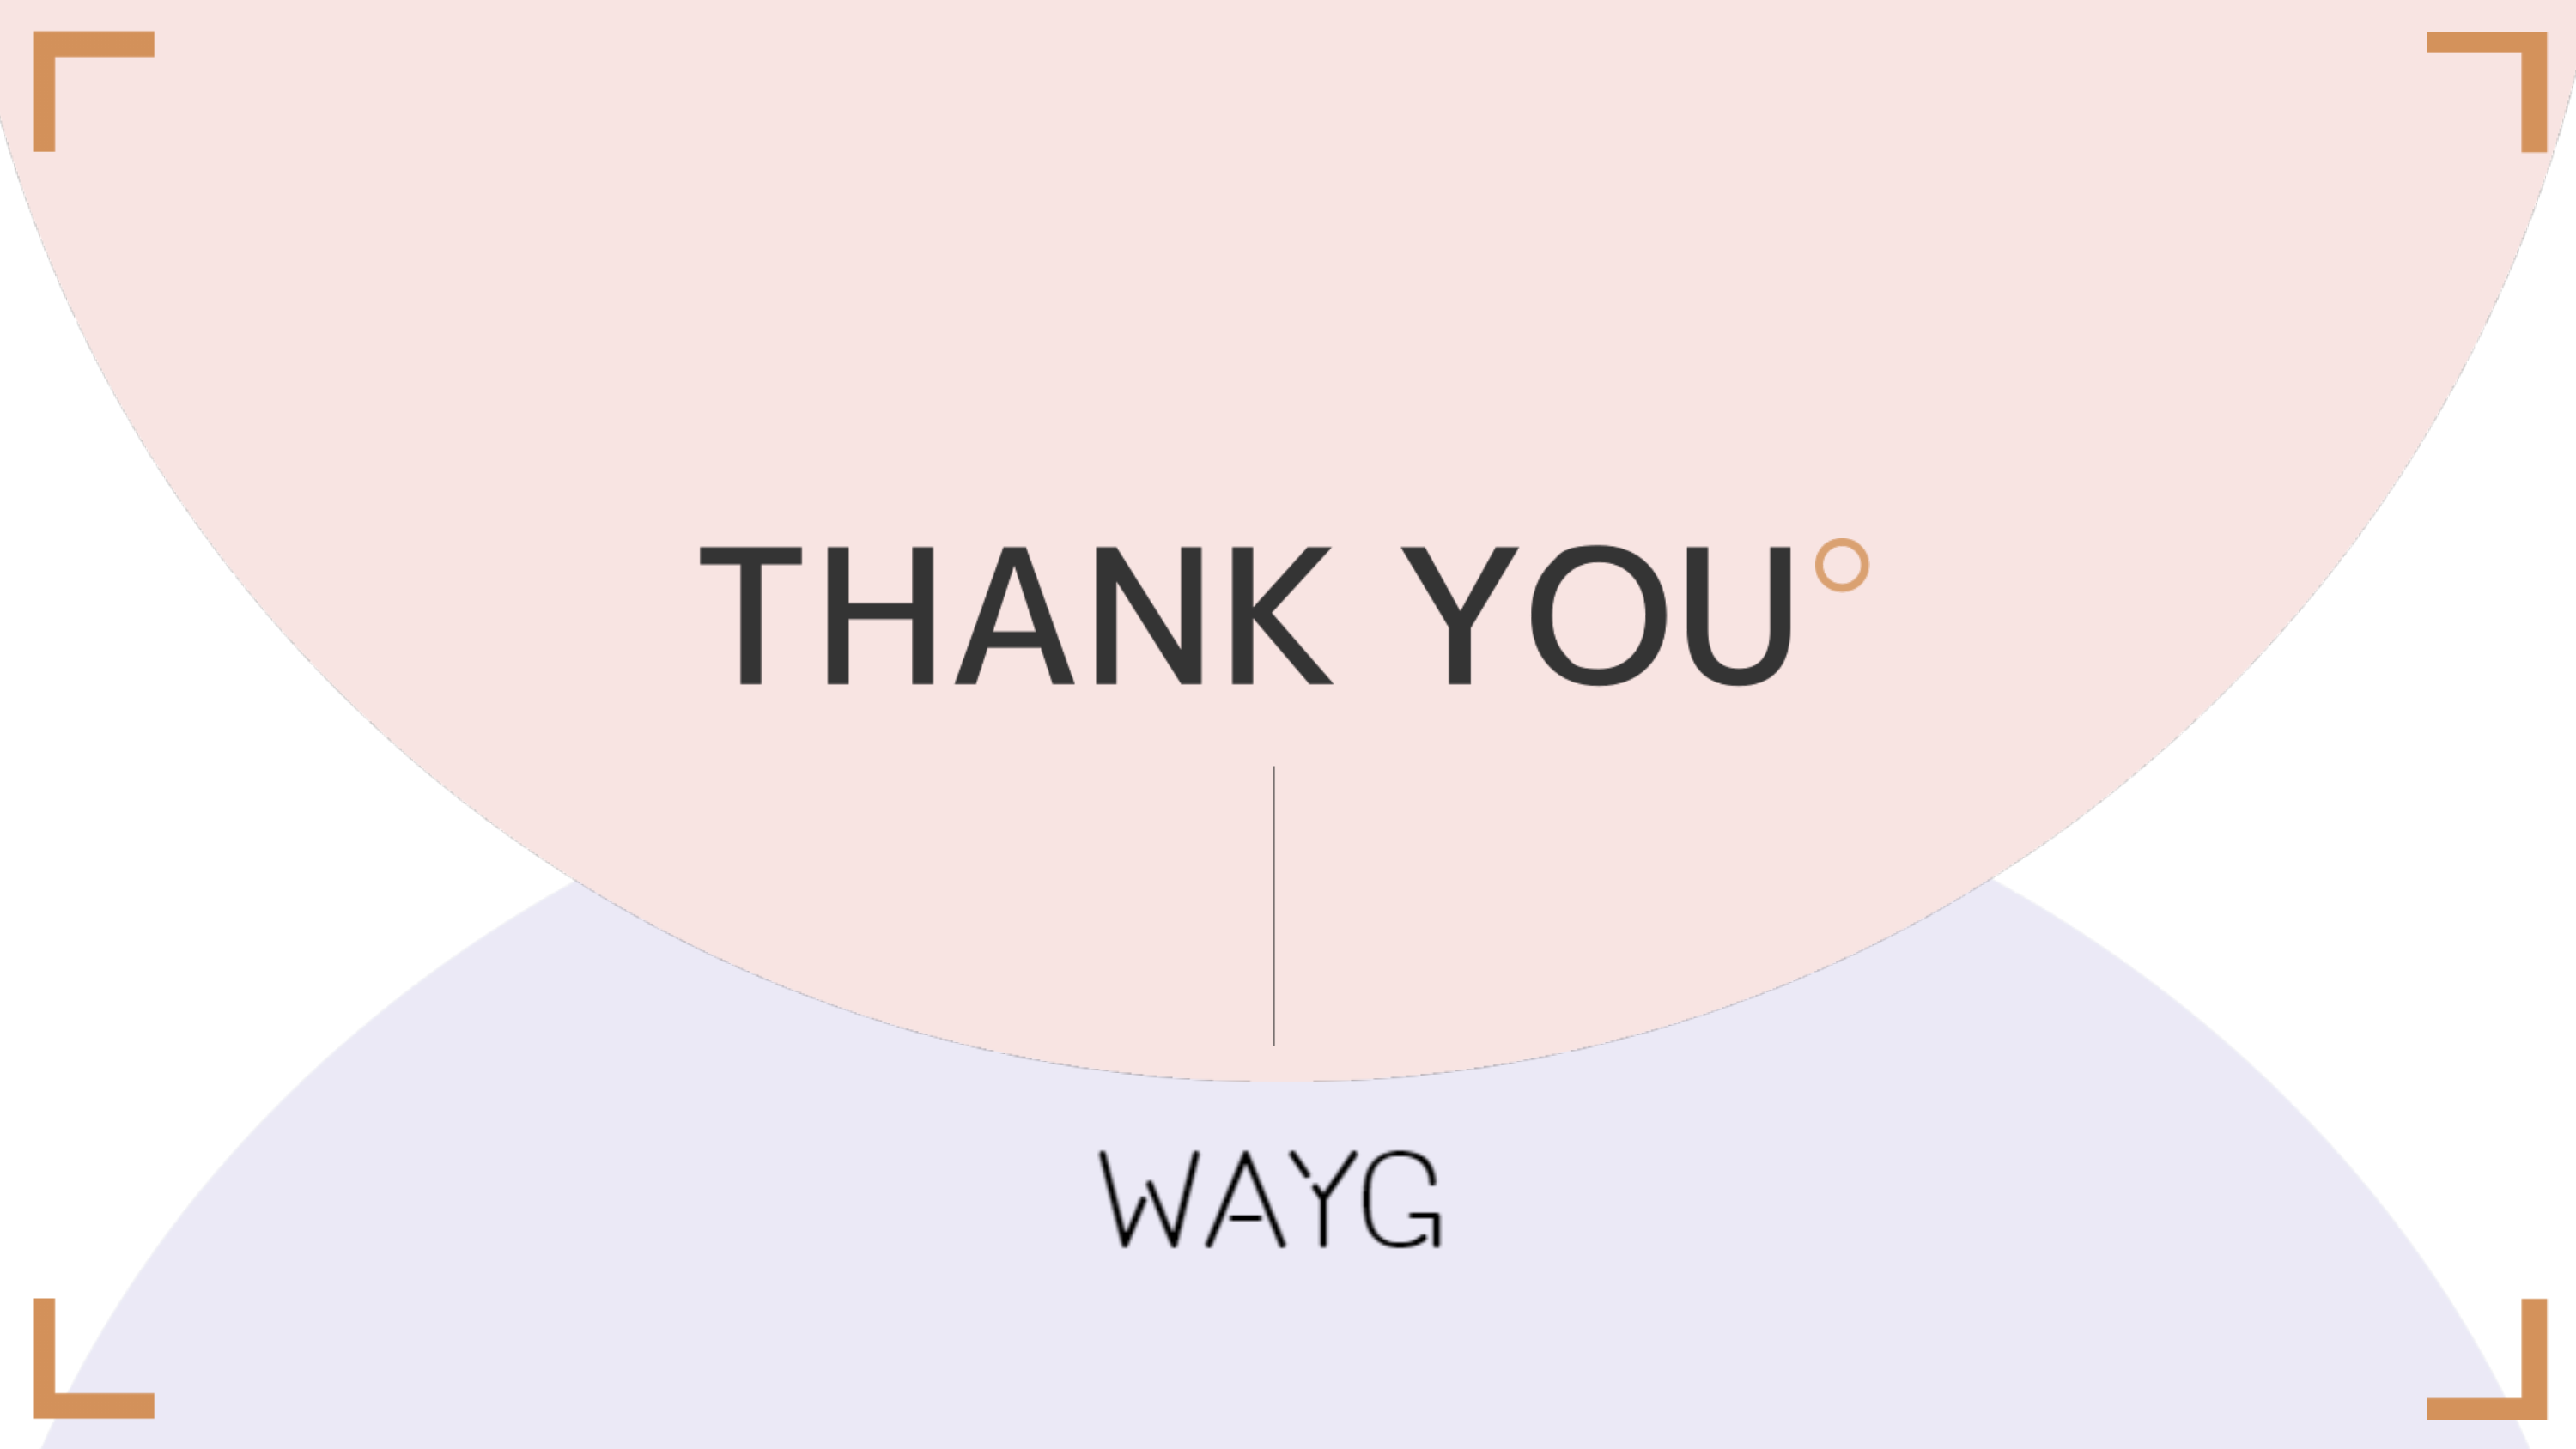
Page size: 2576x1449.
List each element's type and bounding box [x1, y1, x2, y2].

text_box [1133, 904, 1414, 908]
text_box [677, 482, 1871, 746]
text_box [33, 30, 155, 152]
text_box [2427, 1298, 2549, 1420]
text_box [0, 1088, 2576, 1449]
text_box [0, 0, 2576, 1082]
text_box [2427, 32, 2549, 154]
picture [1007, 1103, 1545, 1292]
text_box [33, 1298, 155, 1420]
